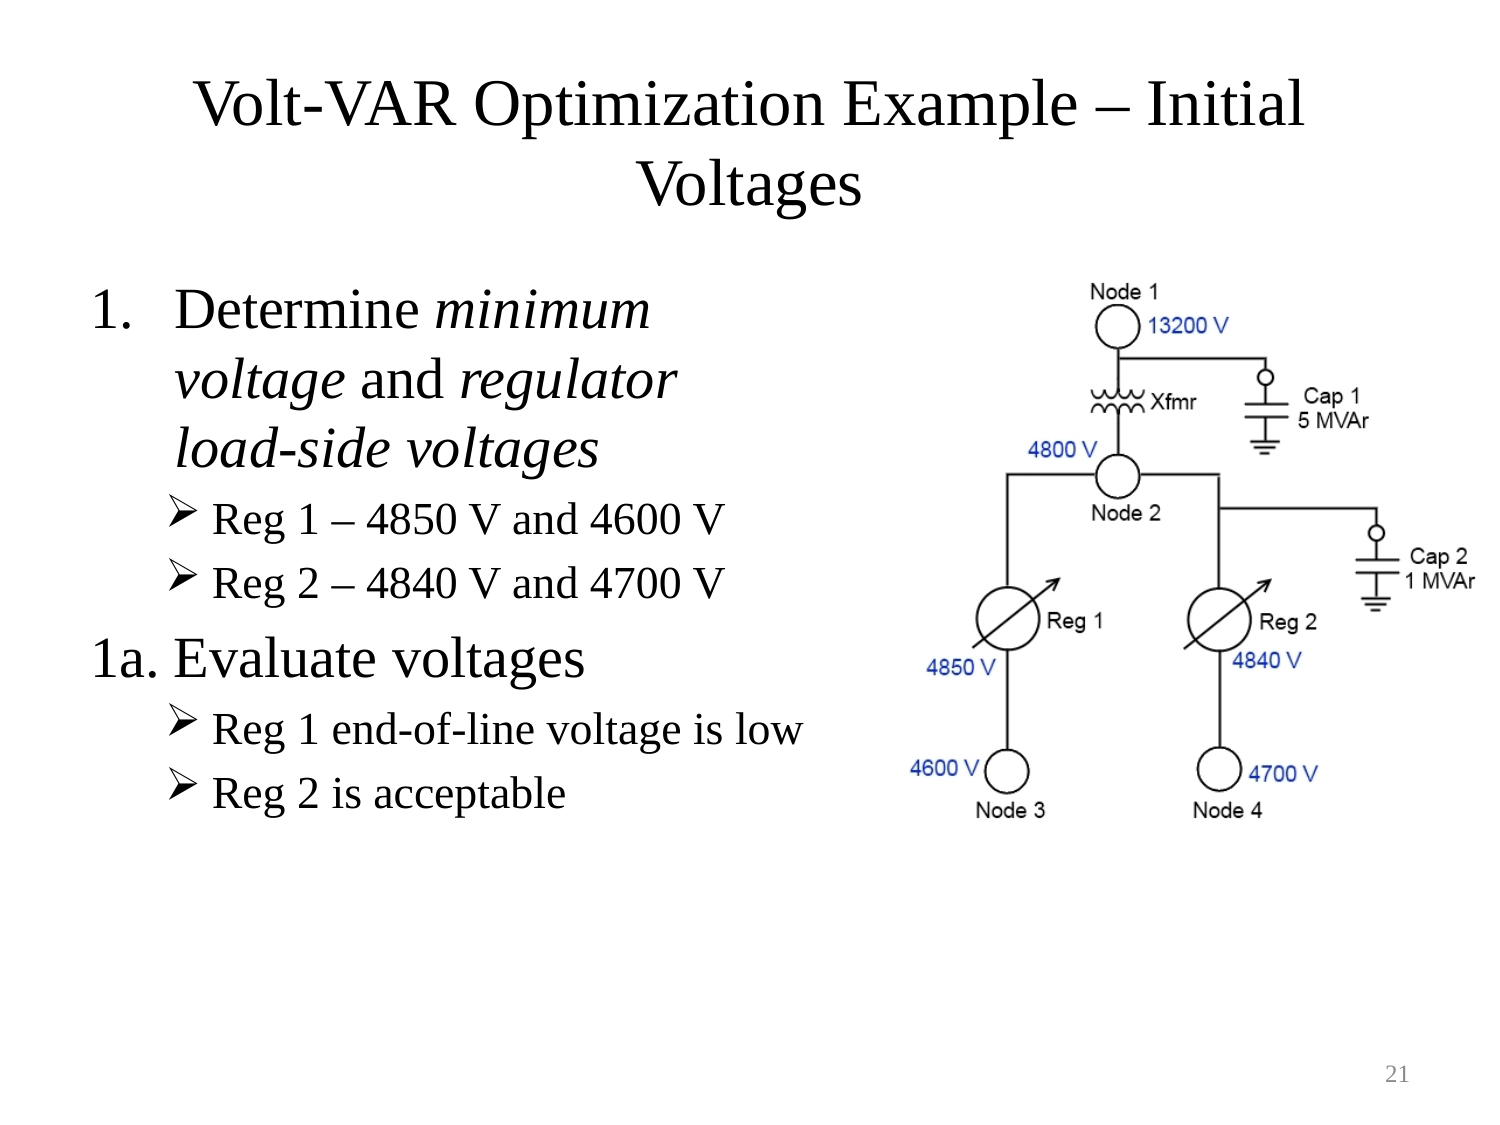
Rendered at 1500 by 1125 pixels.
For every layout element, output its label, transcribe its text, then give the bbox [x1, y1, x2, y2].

slide_number 21 [1074, 1042, 1425, 1103]
picture [820, 269, 1489, 838]
list Determine minimum voltage and regulator load-side voltages Reg 1 – 4850 V and 4600 V Reg 2 – 4840 V and 4700 V 1a. Evaluate voltages Reg 1 end-of-line voltage is low Reg 2 is acceptable [75, 262, 820, 1005]
title Volt-VAR Optimization Example – Initial Voltages [75, 45, 1425, 233]
